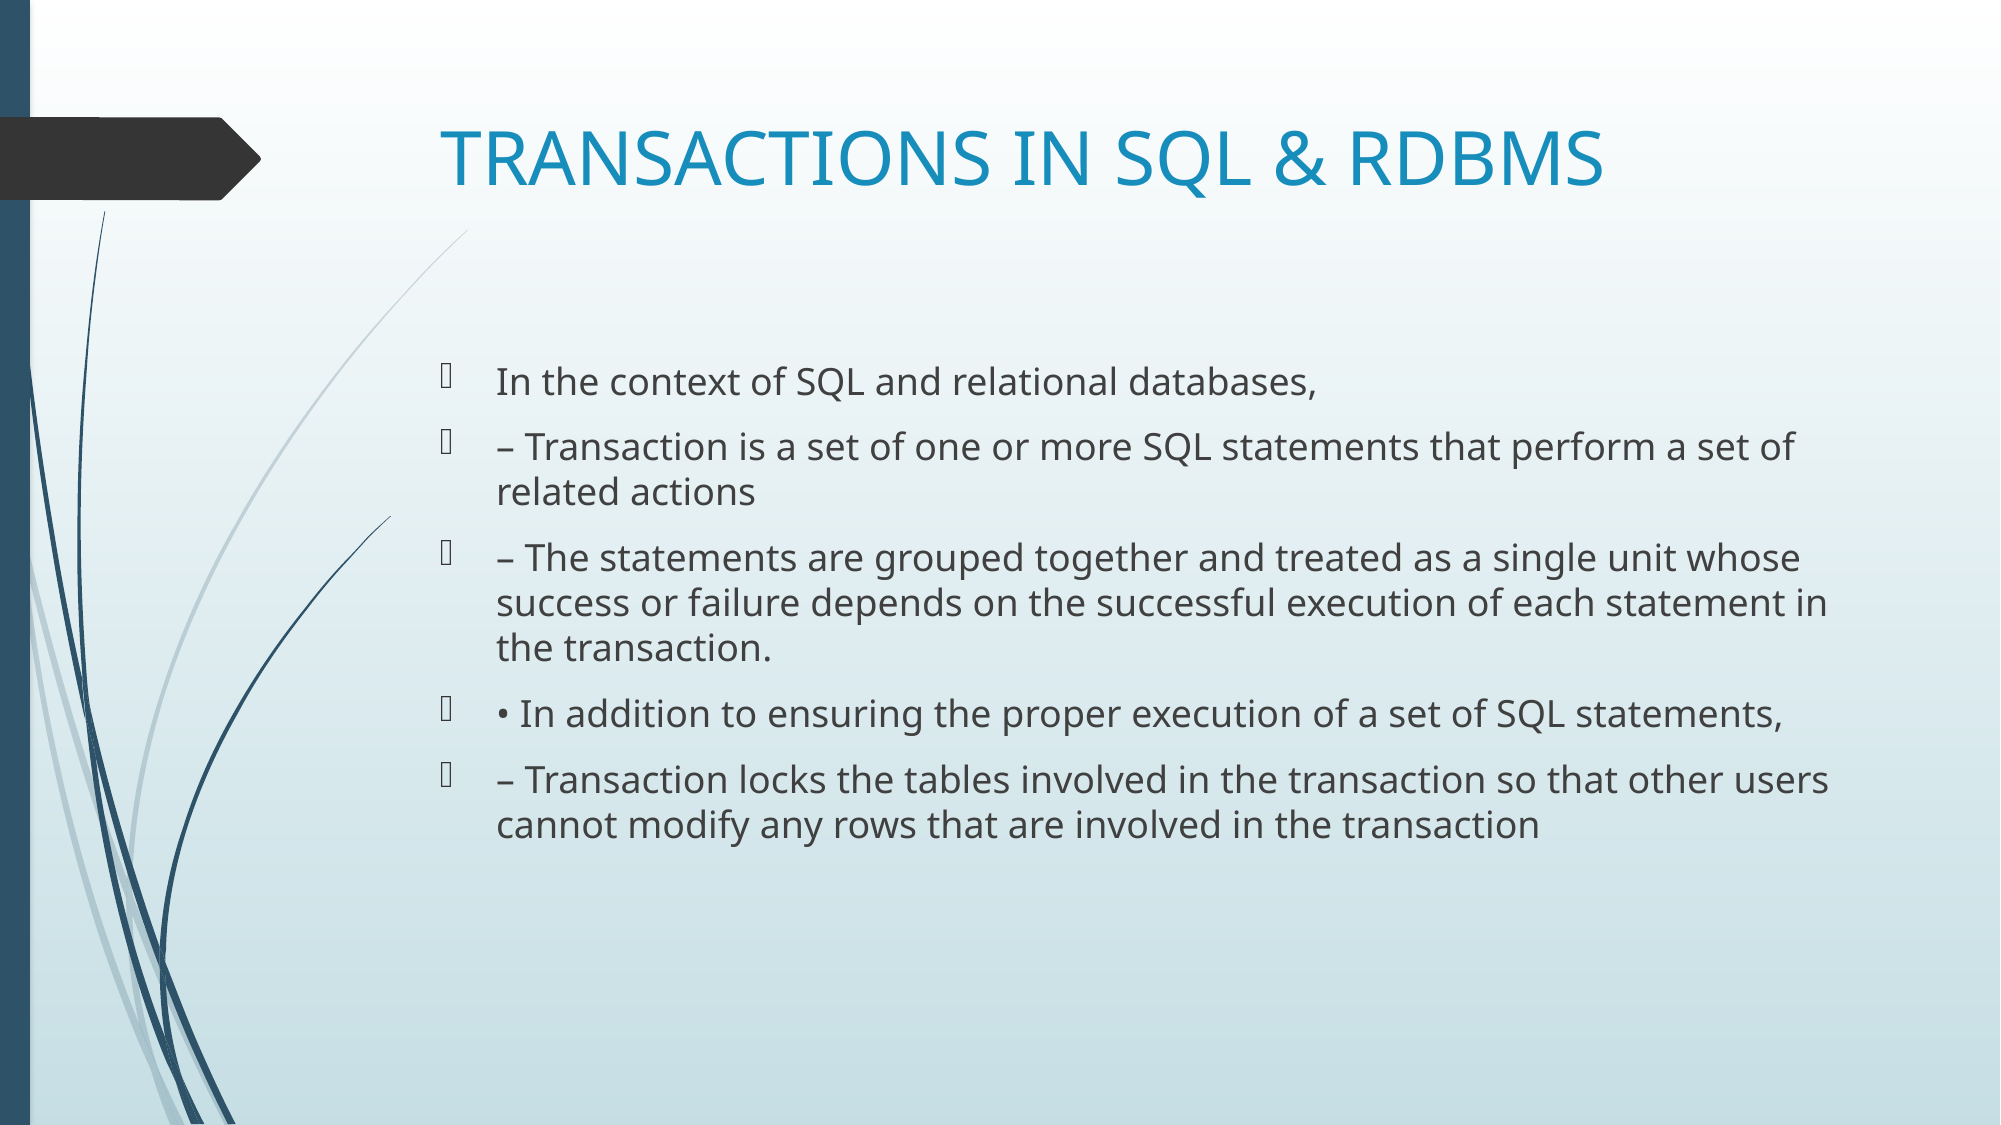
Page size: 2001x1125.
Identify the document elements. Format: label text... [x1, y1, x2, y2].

list In the context of SQL and relational databases, – Transaction is a set of one or more SQL statements that perform a set of related actions – The statements are grouped together and treated as a single unit whose success or failure depends on the successful execution of each statement in the transaction. • In addition to ensuring the proper execution of a set of SQL statements, – Transaction locks the tables involved in the transaction so that other users cannot modify any rows that are involved in the transaction [424, 350, 1888, 970]
title TRANSACTIONS IN SQL & RDBMS [425, 102, 1888, 313]
